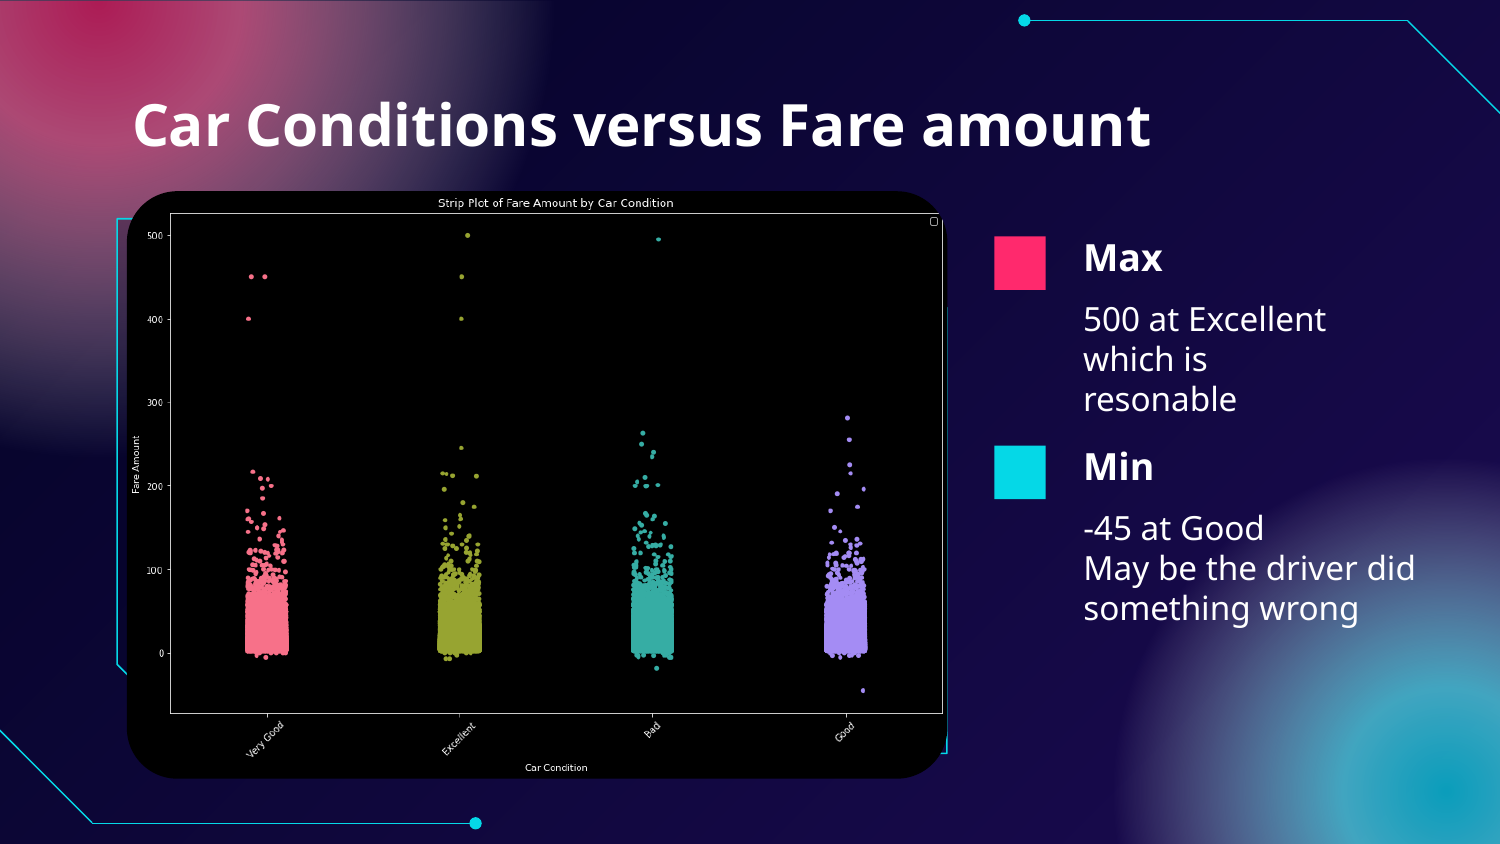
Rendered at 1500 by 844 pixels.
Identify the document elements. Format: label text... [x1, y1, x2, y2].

text_box [994, 236, 1046, 290]
text_box Max [1068, 218, 1383, 282]
picture [126, 190, 948, 779]
text_box Min [1068, 427, 1383, 492]
text_box 500 at Excellent which is resonable [1068, 282, 1383, 392]
text_box [994, 445, 1046, 500]
text_box -45 at Good May be the driver did something wrong [1068, 492, 1483, 601]
title Car Conditions versus Fare amount [117, 72, 1383, 167]
text_box [117, 218, 121, 669]
